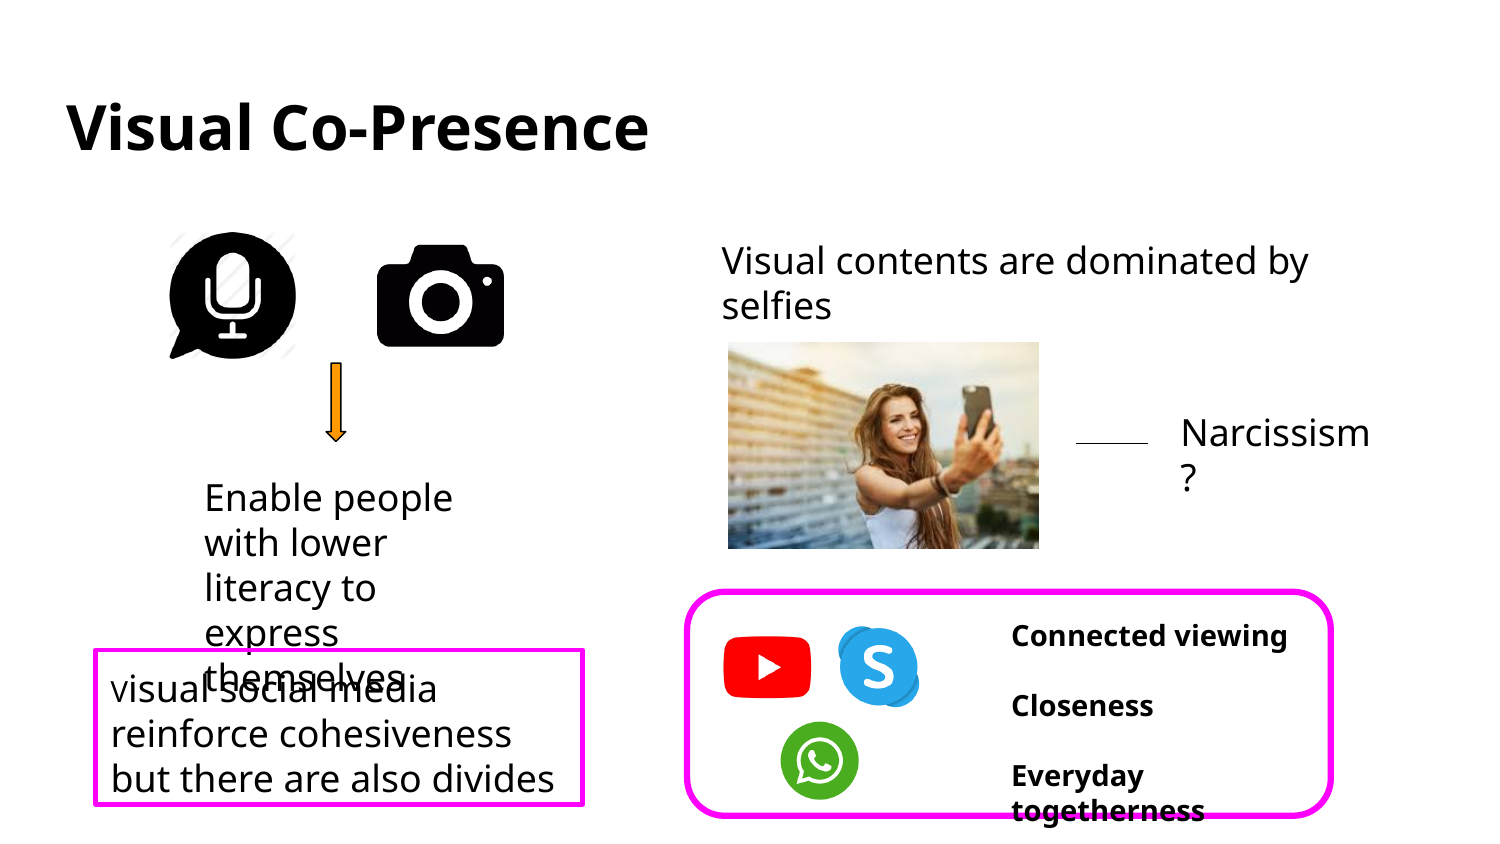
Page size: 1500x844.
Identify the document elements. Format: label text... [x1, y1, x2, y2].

text_box Enable people with lower literacy to express themselves [189, 458, 525, 562]
text_box [687, 591, 1331, 816]
text_box Visual contents are dominated by selfies [706, 221, 1351, 285]
picture [706, 606, 930, 805]
title Visual Co-Presence [51, 72, 1449, 176]
picture [728, 342, 1040, 549]
text_box Connected viewing Closeness Everyday togetherness [995, 602, 1331, 705]
text_box Visual social media reinforce cohesiveness but there are also divides [95, 650, 583, 805]
text_box [326, 363, 346, 442]
picture [169, 232, 296, 359]
text_box Narcissism? [1165, 393, 1388, 472]
picture [377, 232, 504, 359]
